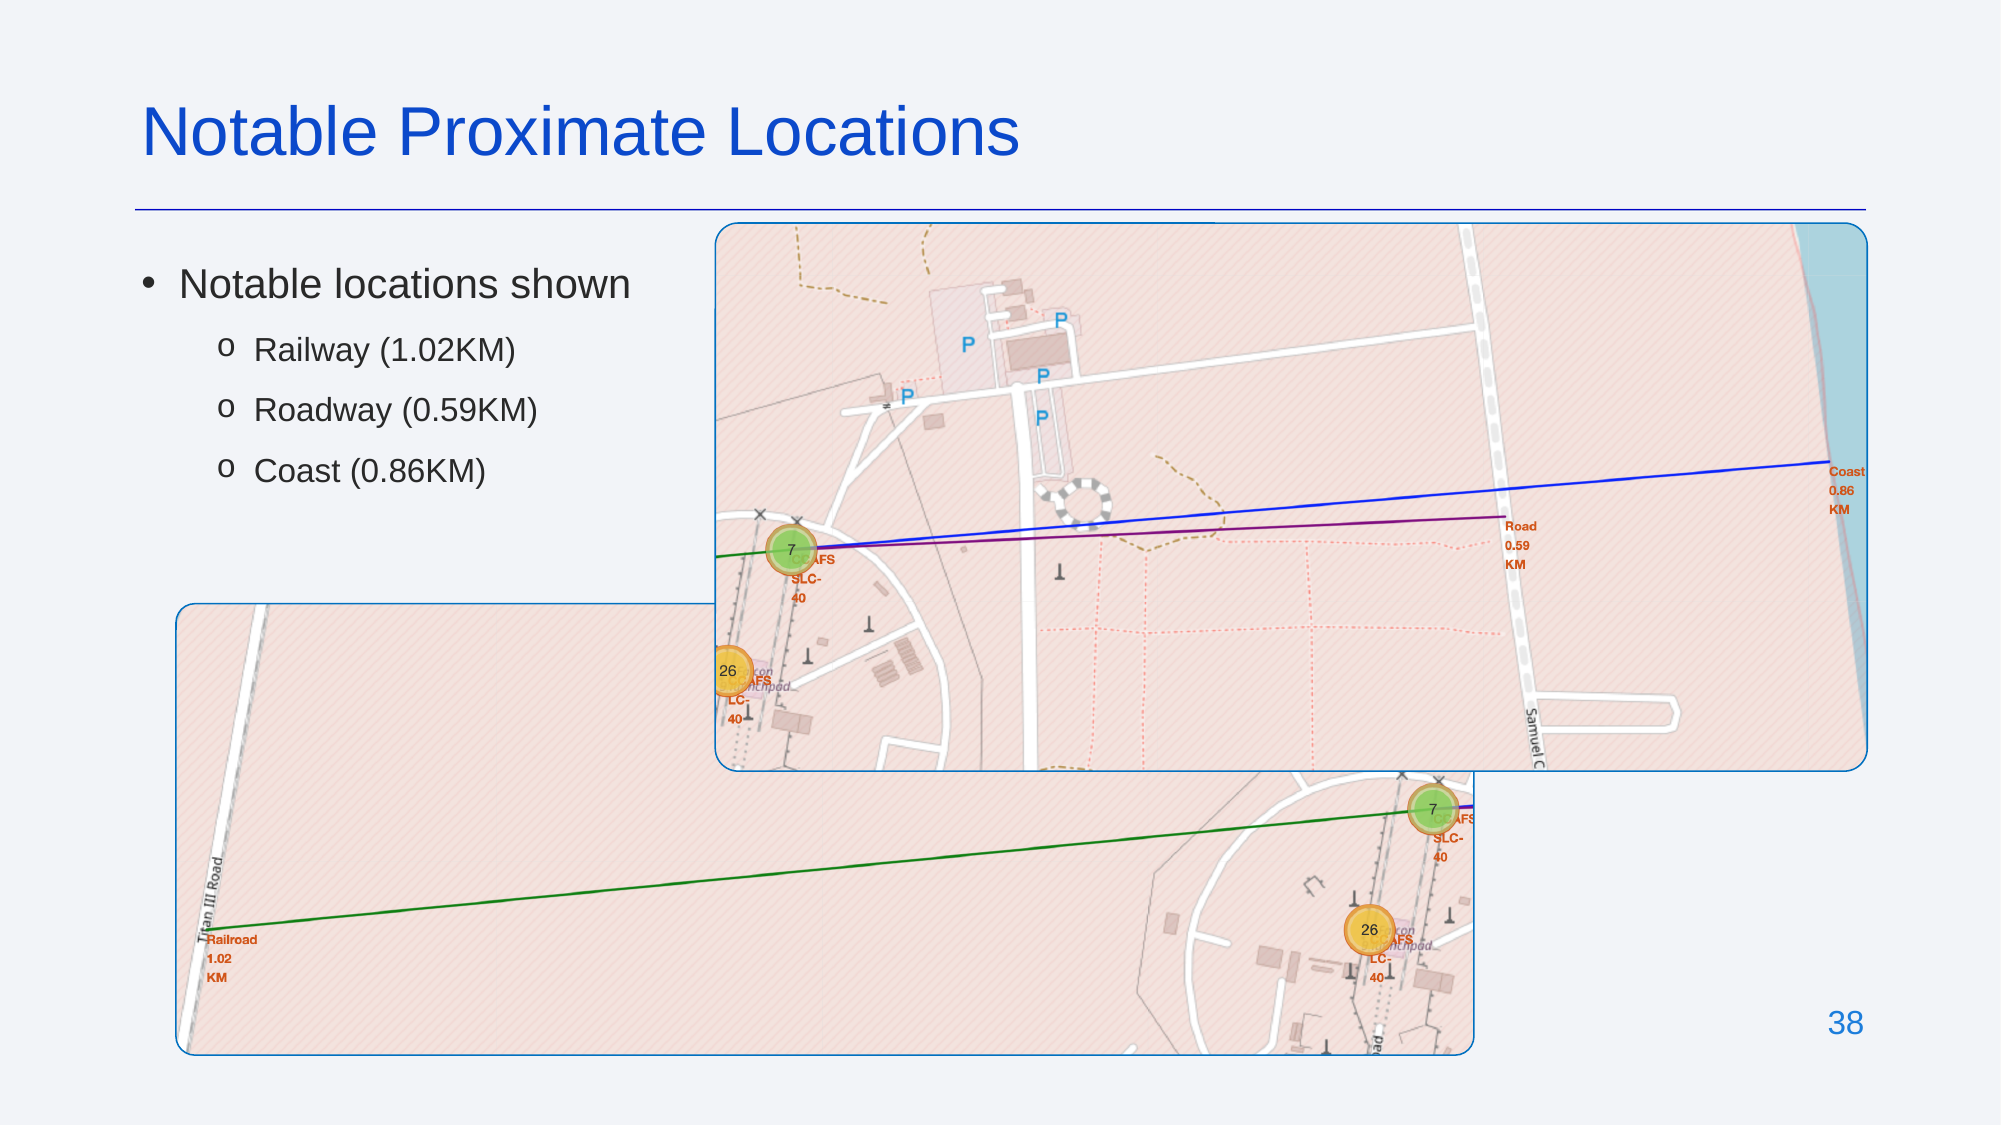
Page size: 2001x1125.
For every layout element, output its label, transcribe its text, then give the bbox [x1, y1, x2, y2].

slide_number ‹#› [1479, 988, 1880, 1055]
list Notable locations shown Railway (1.02KM) Roadway (0.59KM) Coast (0.86KM) [126, 249, 709, 958]
text_box Notable Proximate Locations [126, 88, 1852, 179]
picture [0, 0, 2001, 1125]
